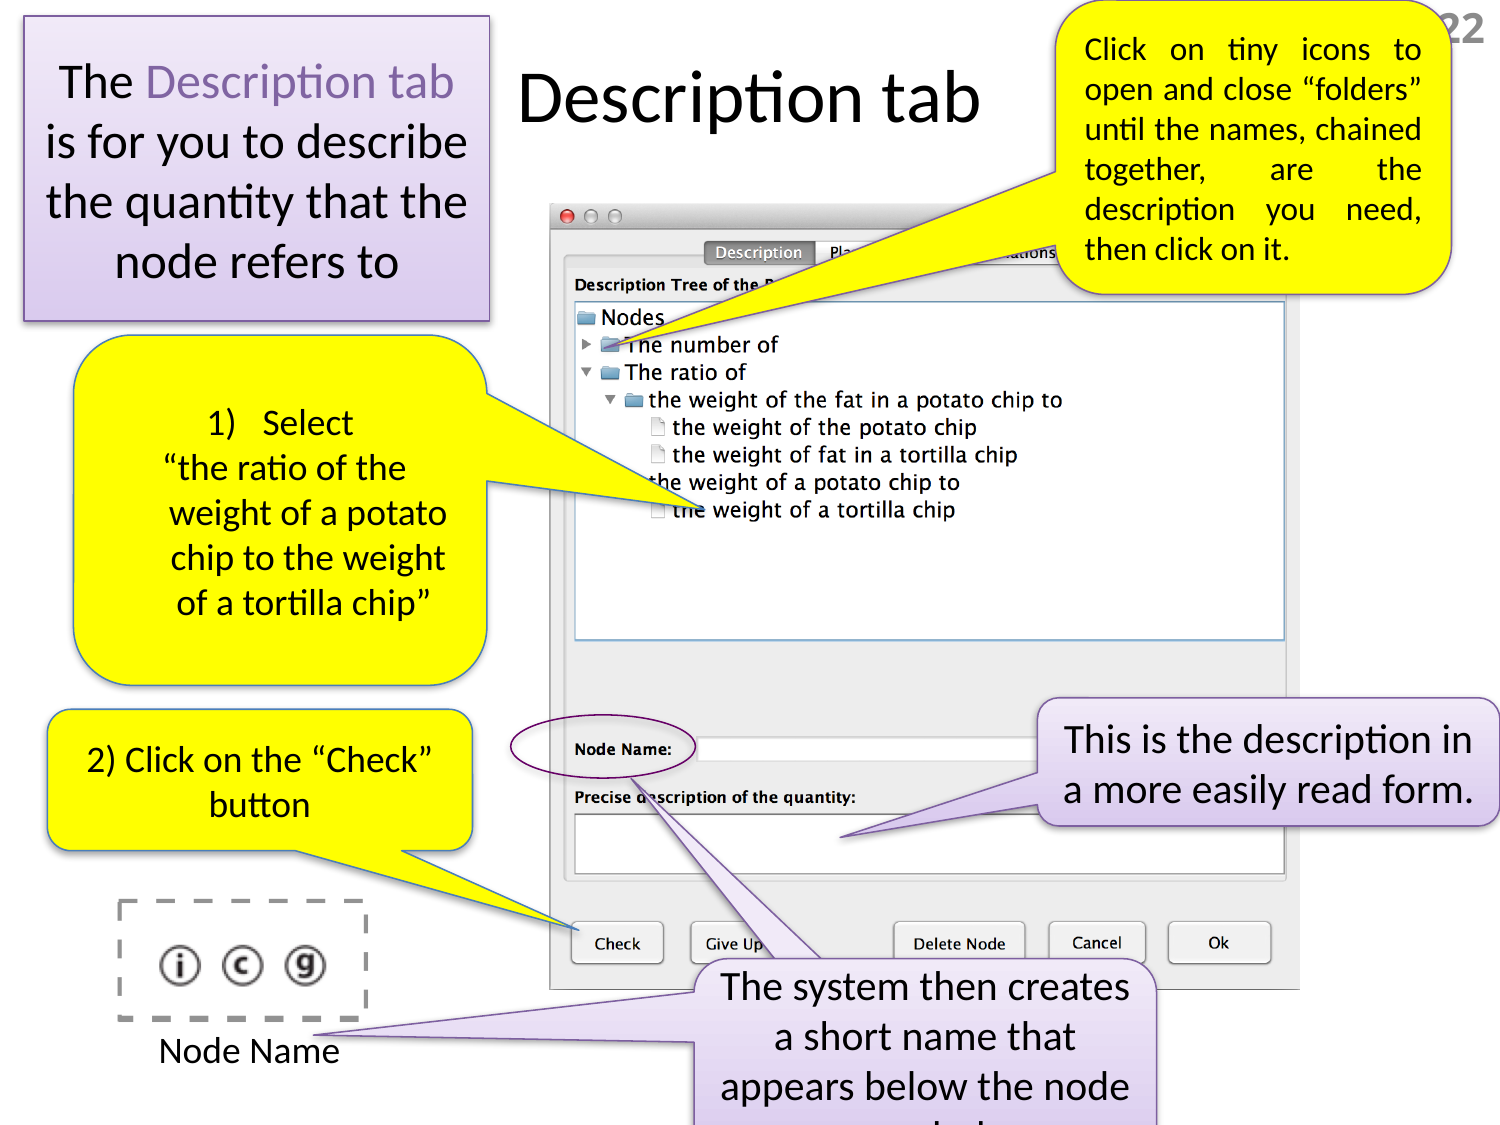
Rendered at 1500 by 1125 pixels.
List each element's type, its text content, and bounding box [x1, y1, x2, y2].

picture [549, 203, 1300, 990]
text_box 2) Click on the “Check” button [46, 708, 544, 922]
text_box [509, 721, 544, 772]
text_box This is the description in a more easily read form. [1305, 697, 1500, 827]
text_box The system then creates a short name that appears below the node symbol [395, 997, 1158, 1125]
text_box Select “the ratio of the weight of a potato chip to the weight of a tortilla chip” [72, 334, 544, 687]
slide_number 22 [1420, 0, 1500, 60]
text_box Description tab [496, 45, 1049, 141]
picture [102, 877, 391, 1046]
title The Description tab is for you to describe the quantity that the node refers to [23, 15, 490, 322]
text_box Node Name [143, 1053, 356, 1078]
text_box Click on tiny icons to open and close “folders” until the names, chained together, are the description you need, then click on it. [975, 0, 1453, 296]
